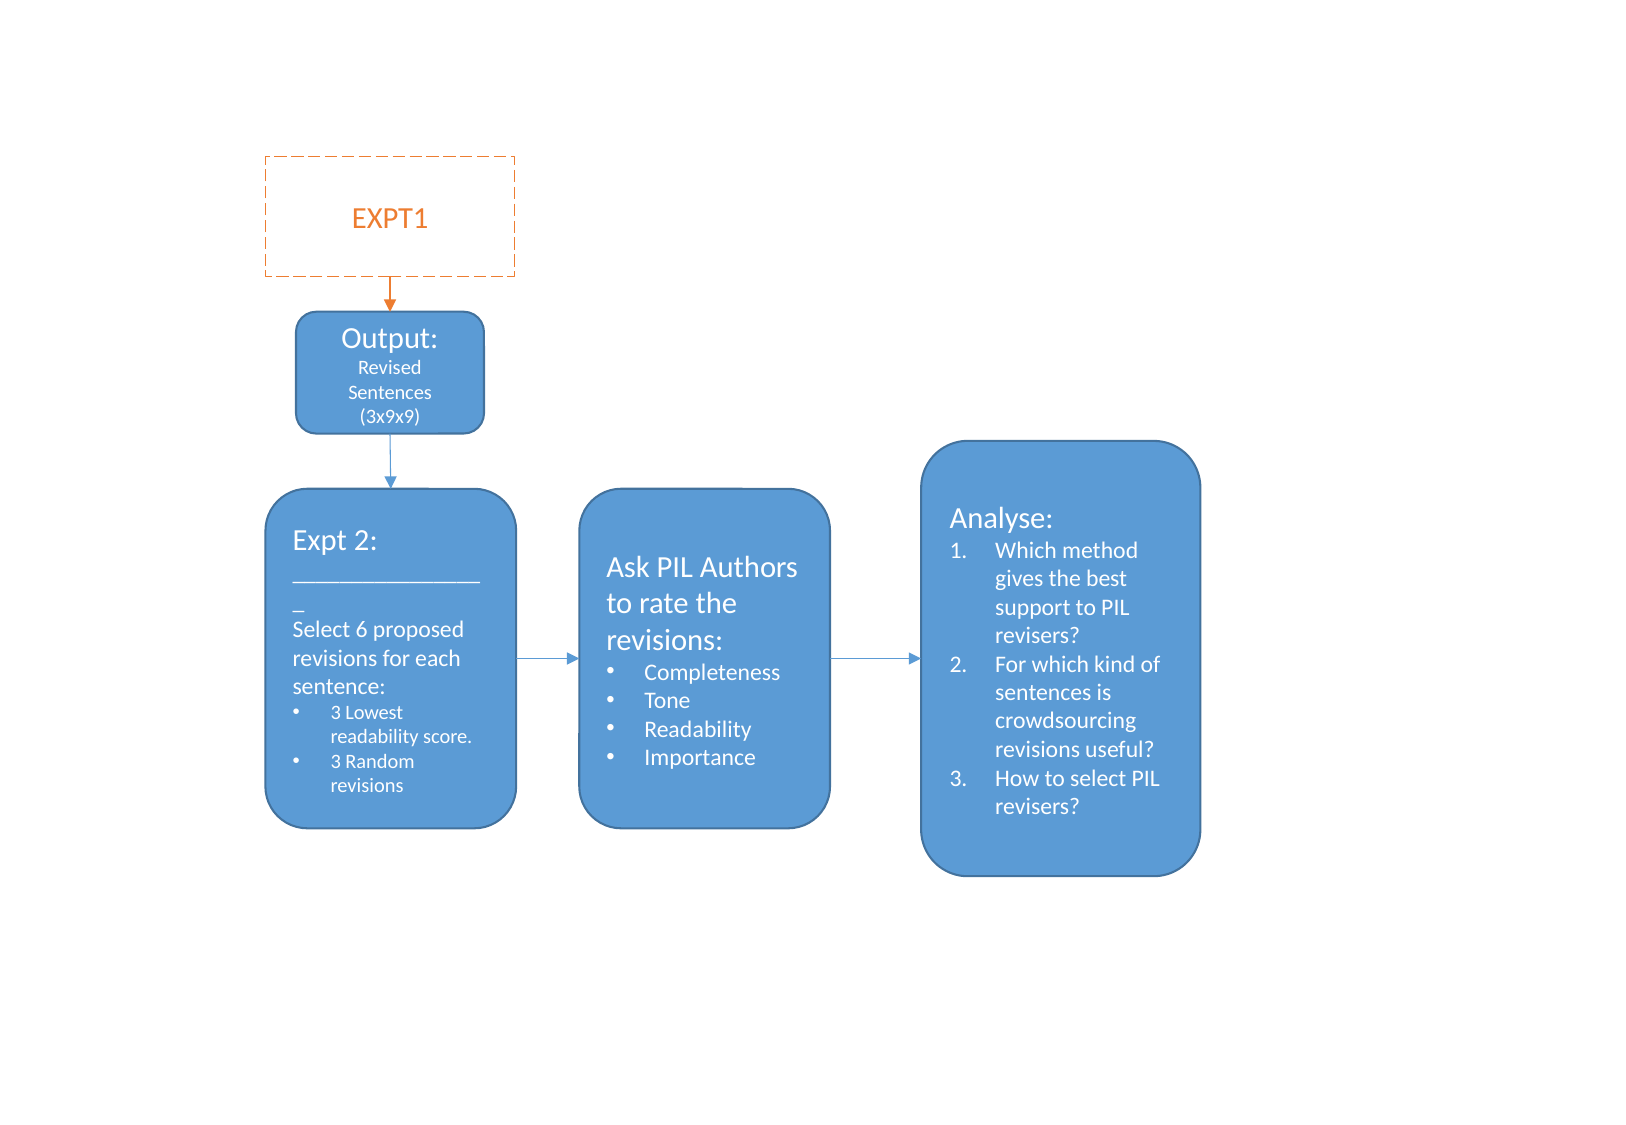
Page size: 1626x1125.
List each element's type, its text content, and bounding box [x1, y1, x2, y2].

text_box Output: Revised Sentences (3x9x9) [294, 310, 486, 435]
text_box Expt 2: _________________ Select 6 proposed revisions for each sentence: 3 Lowest readability score. 3 Random revisions [264, 487, 518, 830]
text_box EXPT1 [265, 156, 515, 277]
text_box Ask PIL Authors to rate the revisions: Completeness Tone Readability Importance [578, 487, 832, 830]
text_box Analyse: Which method gives the best support to PIL revisers? For which kind of sentences is crowdsourcing revisions useful? How to select PIL revisers? [920, 439, 1202, 878]
